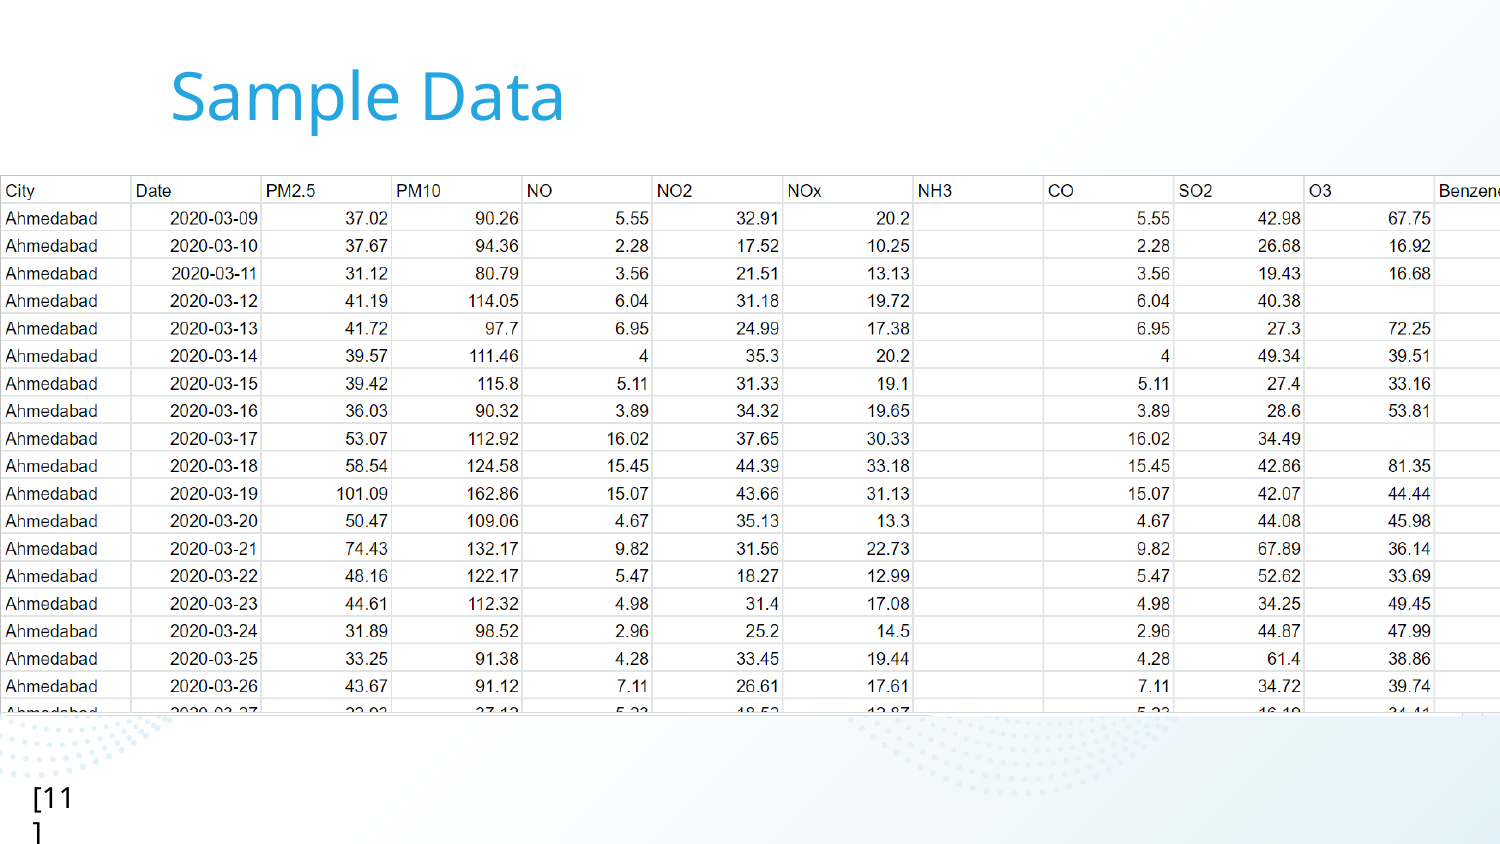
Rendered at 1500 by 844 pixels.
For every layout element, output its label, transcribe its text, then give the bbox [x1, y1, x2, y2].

picture [0, 175, 1500, 716]
title Sample Data [170, 69, 1330, 135]
text_box [11] [17, 764, 95, 844]
